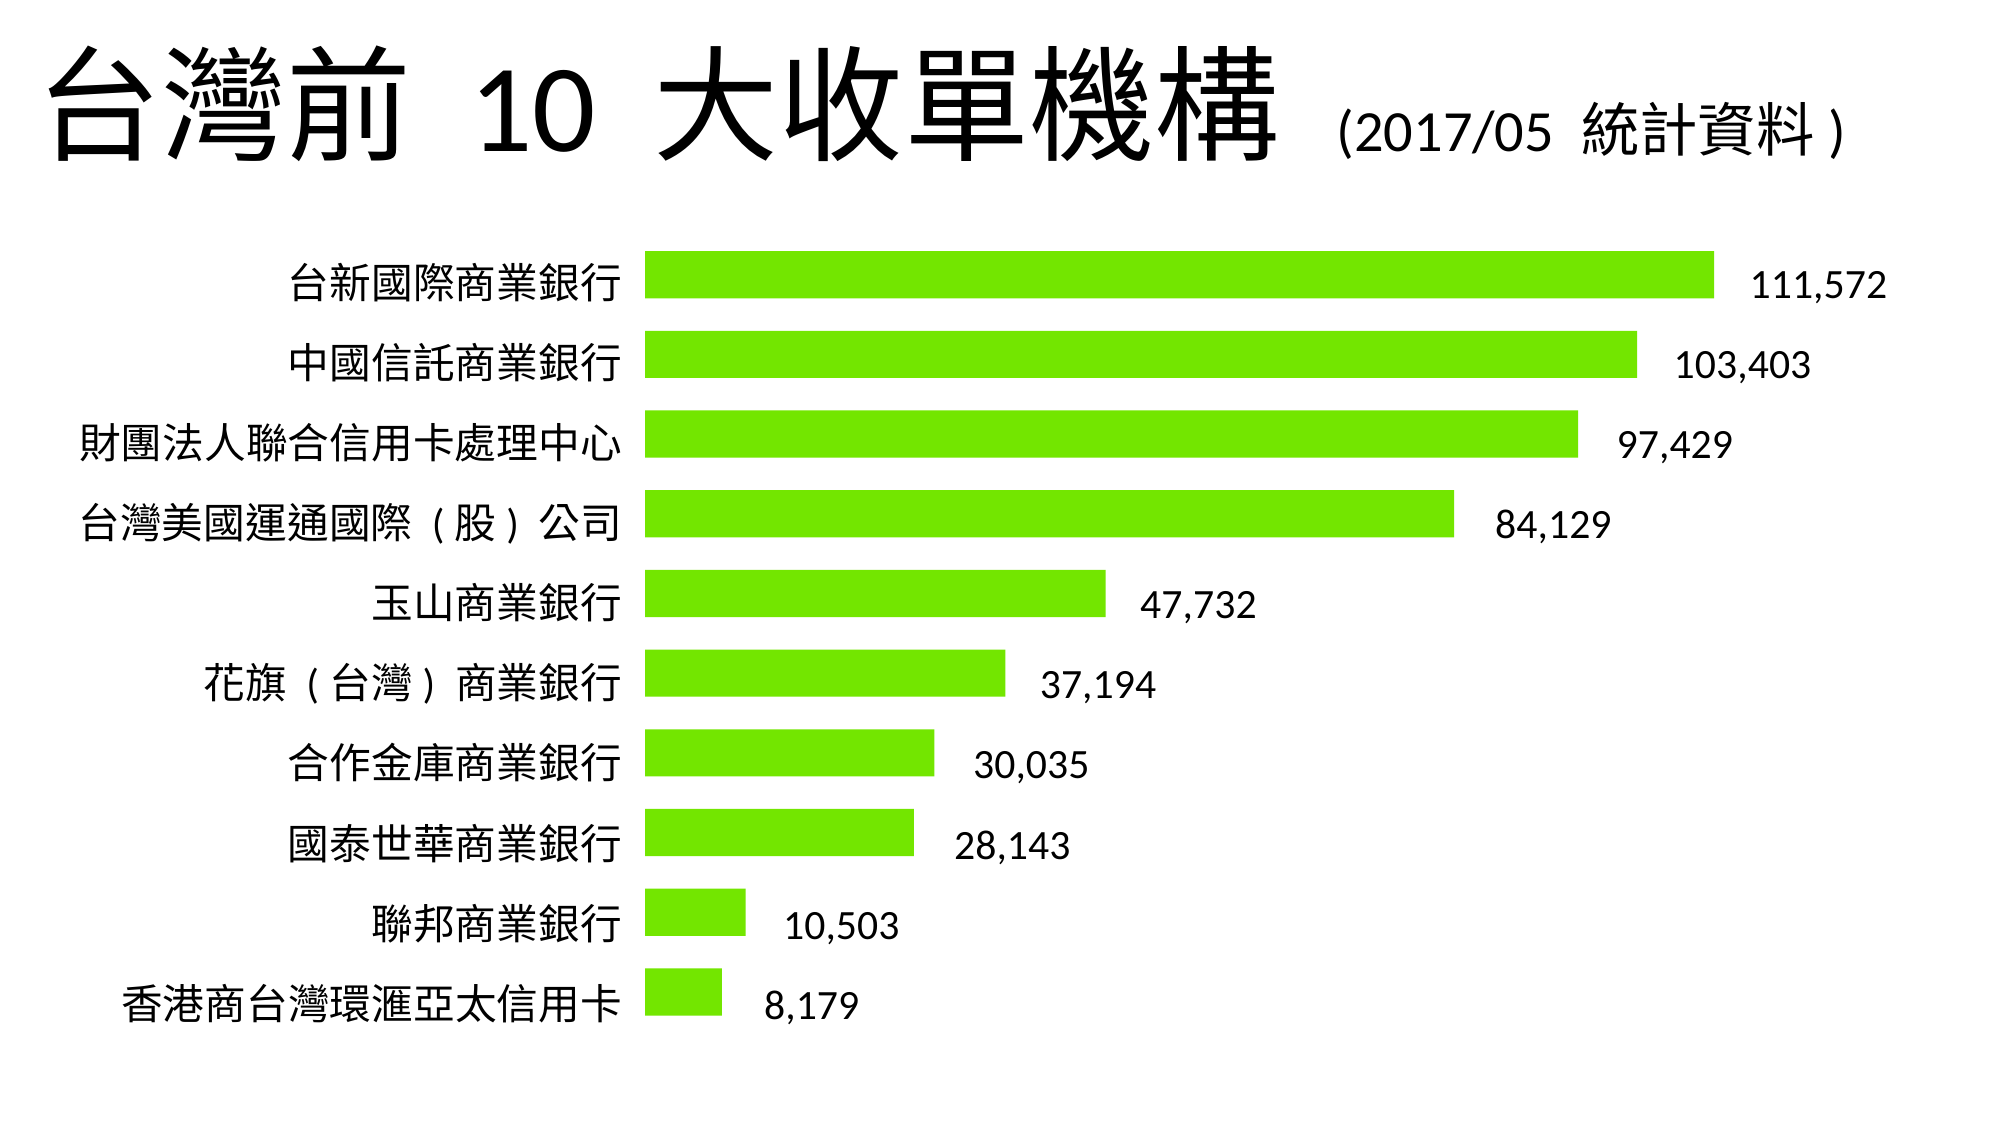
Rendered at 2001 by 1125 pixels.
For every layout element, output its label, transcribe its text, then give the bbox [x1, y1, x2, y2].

text_box 台灣前 10 大收單機構 (2017/05 統計資料) [21, 19, 1957, 184]
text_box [0, 219, 1957, 1044]
